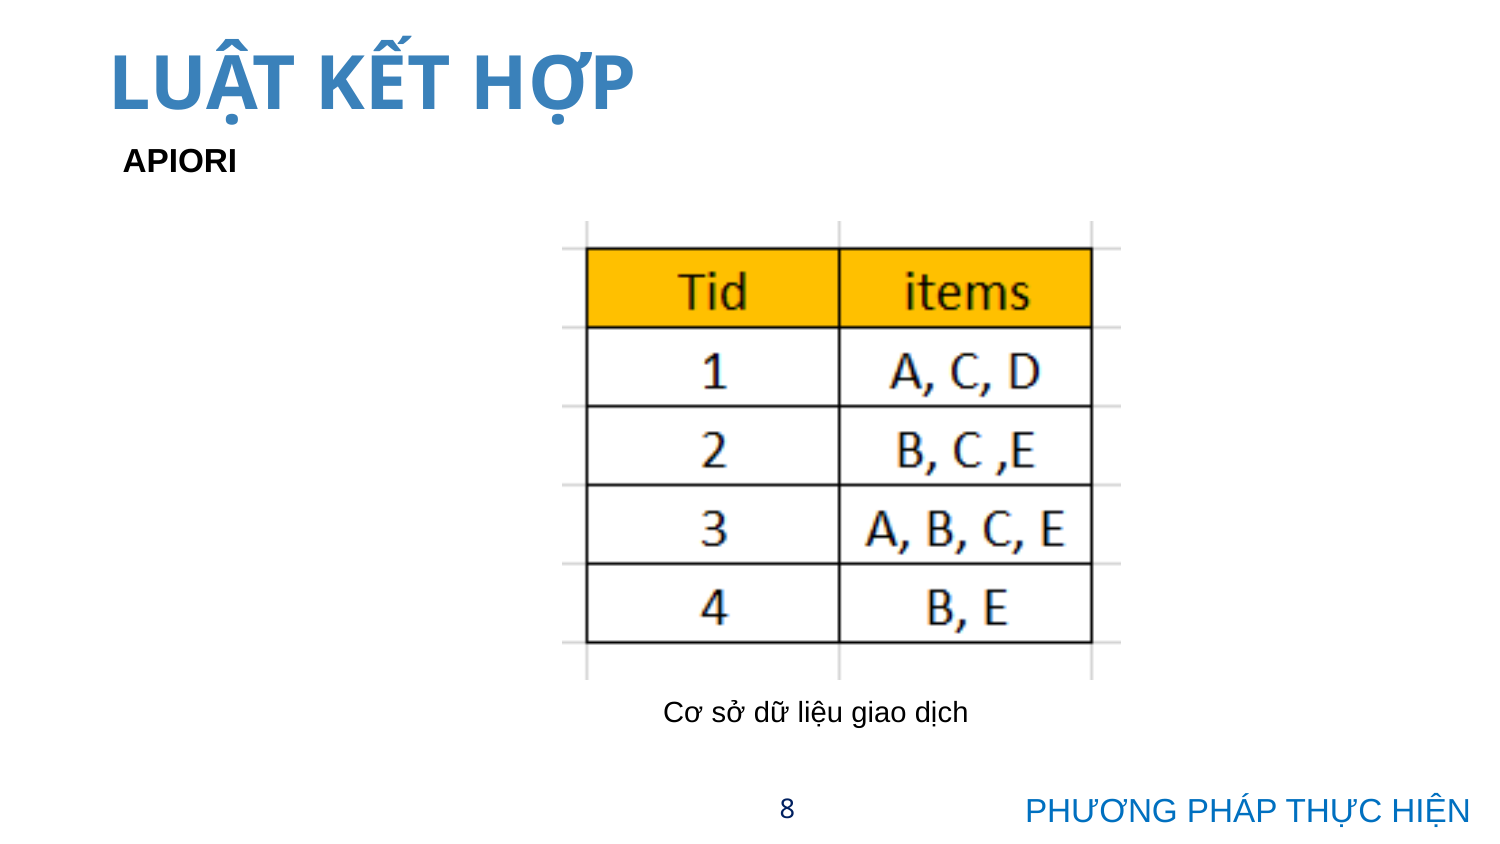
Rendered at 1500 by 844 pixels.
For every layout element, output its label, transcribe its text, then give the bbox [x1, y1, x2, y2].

slide_number 8 [705, 778, 795, 843]
text_box Cơ sở dữ liệu giao dịch [648, 685, 1133, 736]
title LUẬT KẾT HỢP [108, 34, 709, 98]
picture [562, 221, 1121, 681]
text_box APIORI [108, 131, 253, 187]
text_box PHƯƠNG PHÁP THỰC HIỆN [1024, 771, 1488, 829]
